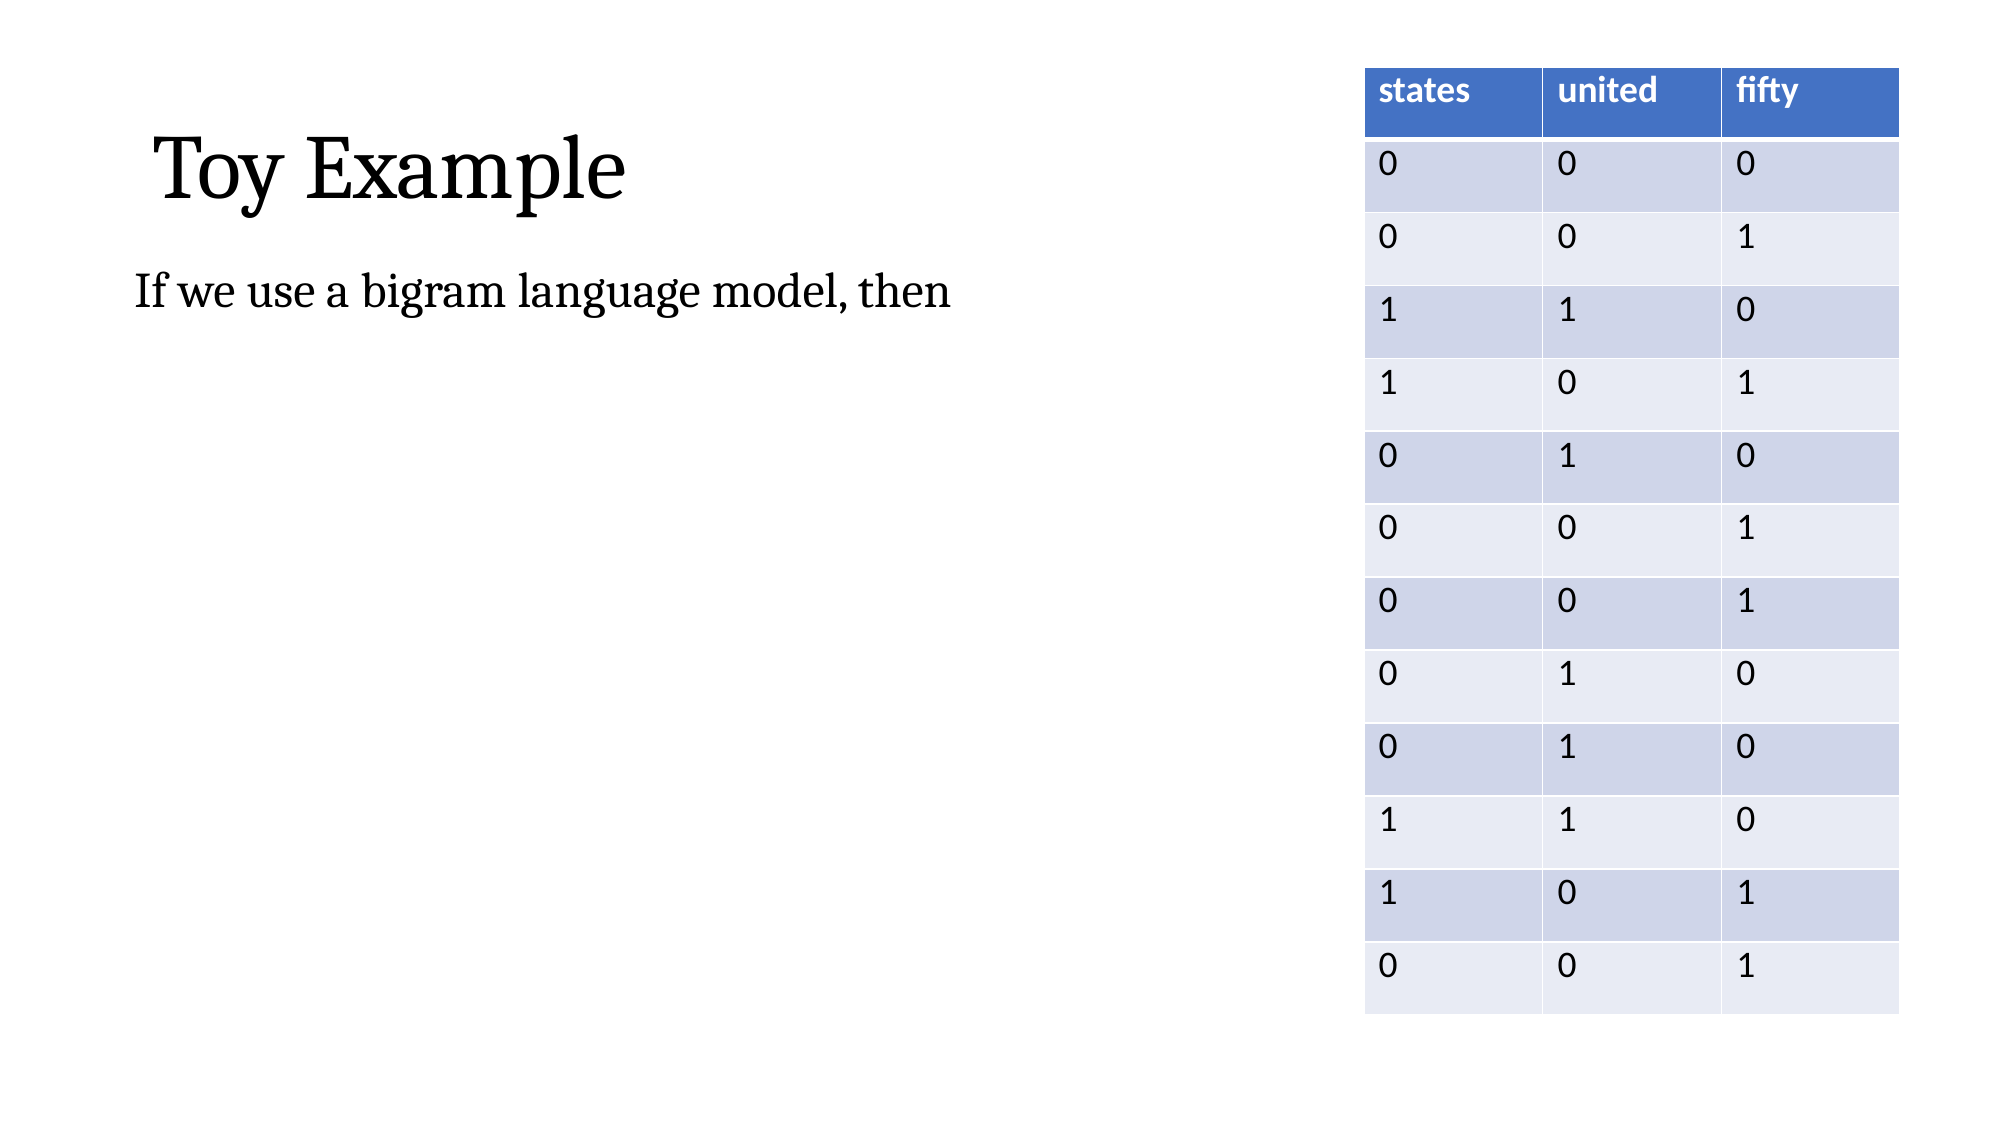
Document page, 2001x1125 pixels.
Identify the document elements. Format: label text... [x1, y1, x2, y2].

table_cell 1 [1543, 797, 1721, 868]
table_cell 0 [1722, 724, 1899, 795]
table_cell 0 [1365, 505, 1542, 576]
table_cell 0 [1543, 359, 1721, 430]
table_cell 1 [1543, 724, 1721, 795]
table_cell 1 [1543, 286, 1721, 358]
table_cell 0 [1722, 651, 1899, 722]
table_cell 0 [1543, 505, 1721, 576]
table_cell 1 [1722, 505, 1899, 576]
table_cell 1 [1722, 578, 1899, 649]
table_cell 0 [1722, 797, 1899, 868]
table_cell 0 [1365, 213, 1542, 285]
table_cell 0 [1365, 578, 1542, 649]
table_cell 1 [1722, 870, 1899, 941]
table_cell 0 [1722, 286, 1899, 358]
table_cell 1 [1365, 797, 1542, 868]
table_cell 0 [1365, 432, 1542, 503]
table_cell 0 [1722, 432, 1899, 503]
table_cell 1 [1365, 359, 1542, 430]
table_cell 1 [1722, 943, 1899, 1014]
table_cell 1 [1365, 286, 1542, 358]
table_cell 0 [1365, 724, 1542, 795]
table_cell 1 [1722, 213, 1899, 285]
table_header united [1543, 68, 1721, 137]
table_cell 0 [1722, 142, 1899, 212]
table_cell 1 [1722, 359, 1899, 430]
table_cell 1 [1543, 651, 1721, 722]
table_cell 0 [1365, 943, 1542, 1014]
title Toy Example [137, 59, 1240, 278]
table_cell 0 [1543, 213, 1721, 285]
table_header states [1365, 68, 1542, 137]
table_header fifty [1722, 68, 1899, 137]
table_cell 1 [1543, 432, 1721, 503]
table_cell 0 [1543, 578, 1721, 649]
table_cell 0 [1543, 943, 1721, 1014]
table_cell 0 [1365, 142, 1542, 212]
table_cell 0 [1365, 651, 1542, 722]
table_cell 1 [1365, 870, 1542, 941]
table_cell 0 [1543, 870, 1721, 941]
table_cell 0 [1543, 142, 1721, 212]
